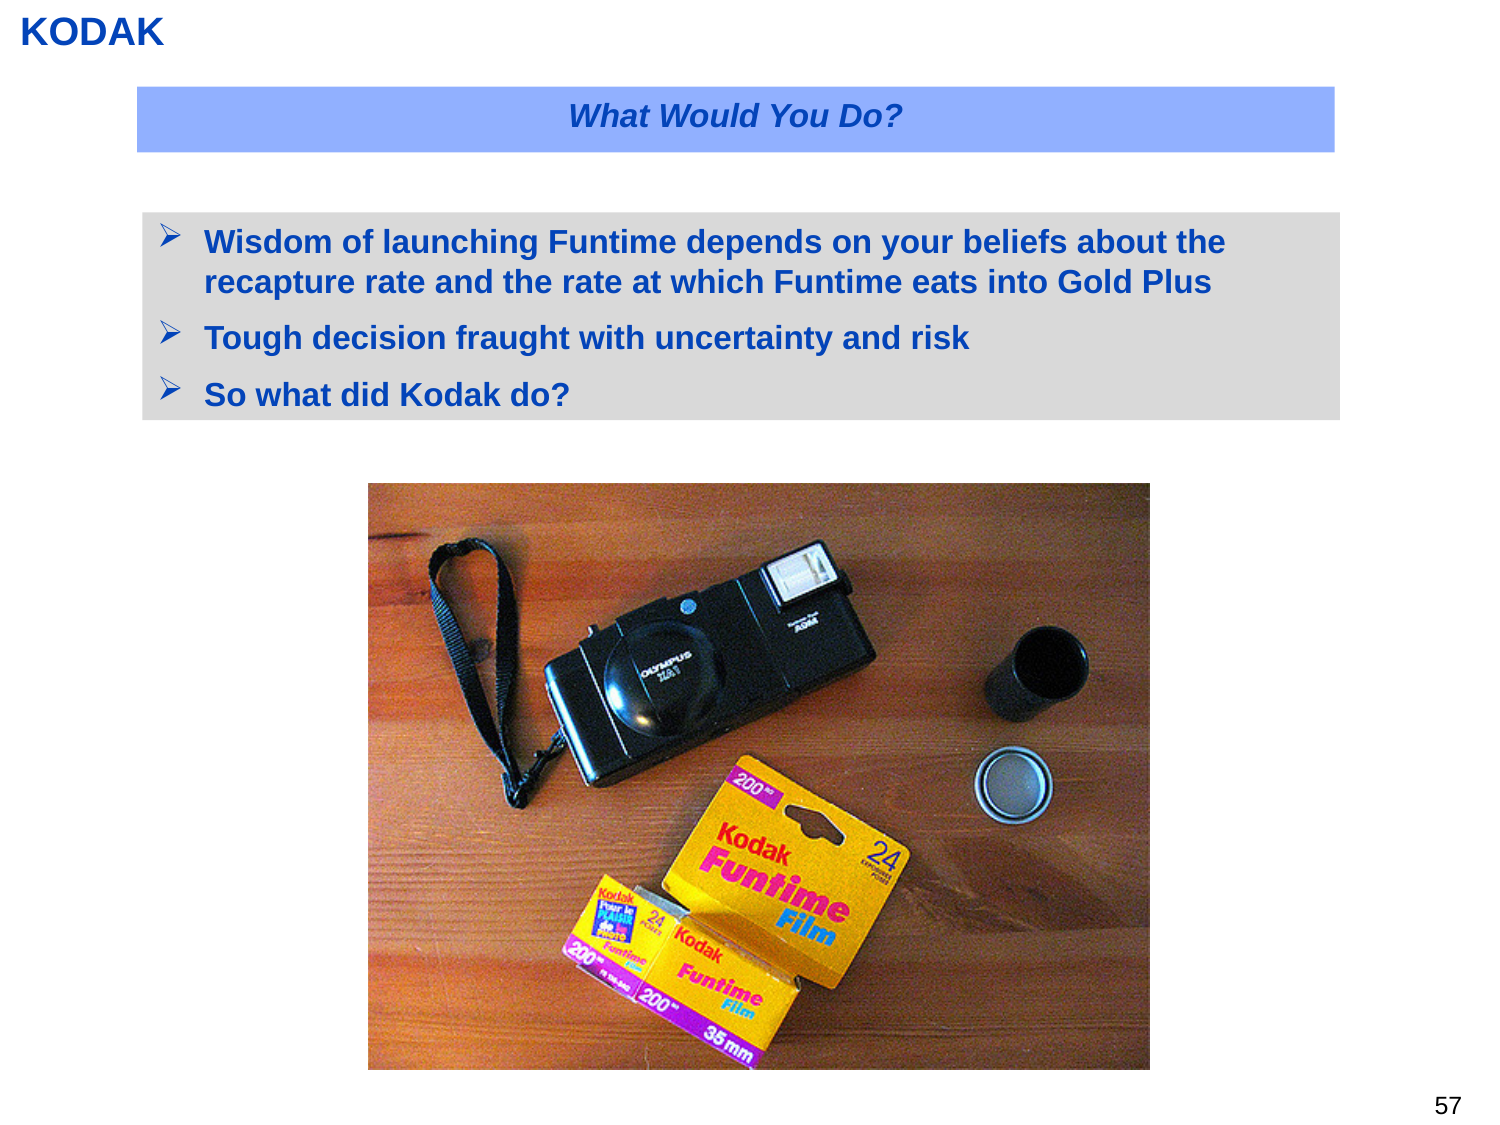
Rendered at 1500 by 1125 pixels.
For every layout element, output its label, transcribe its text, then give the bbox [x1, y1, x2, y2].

picture [368, 483, 1151, 1070]
text_box Wisdom of launching Funtime depends on your beliefs about the recapture rate and the rate at which Funtime eats into Gold Plus Tough decision fraught with uncertainty and risk So what did Kodak do? [142, 212, 1340, 421]
slide_number 56 [1149, 1089, 1463, 1121]
title KODAK [19, 5, 1463, 54]
text_box What Would You Do? [137, 86, 1335, 153]
